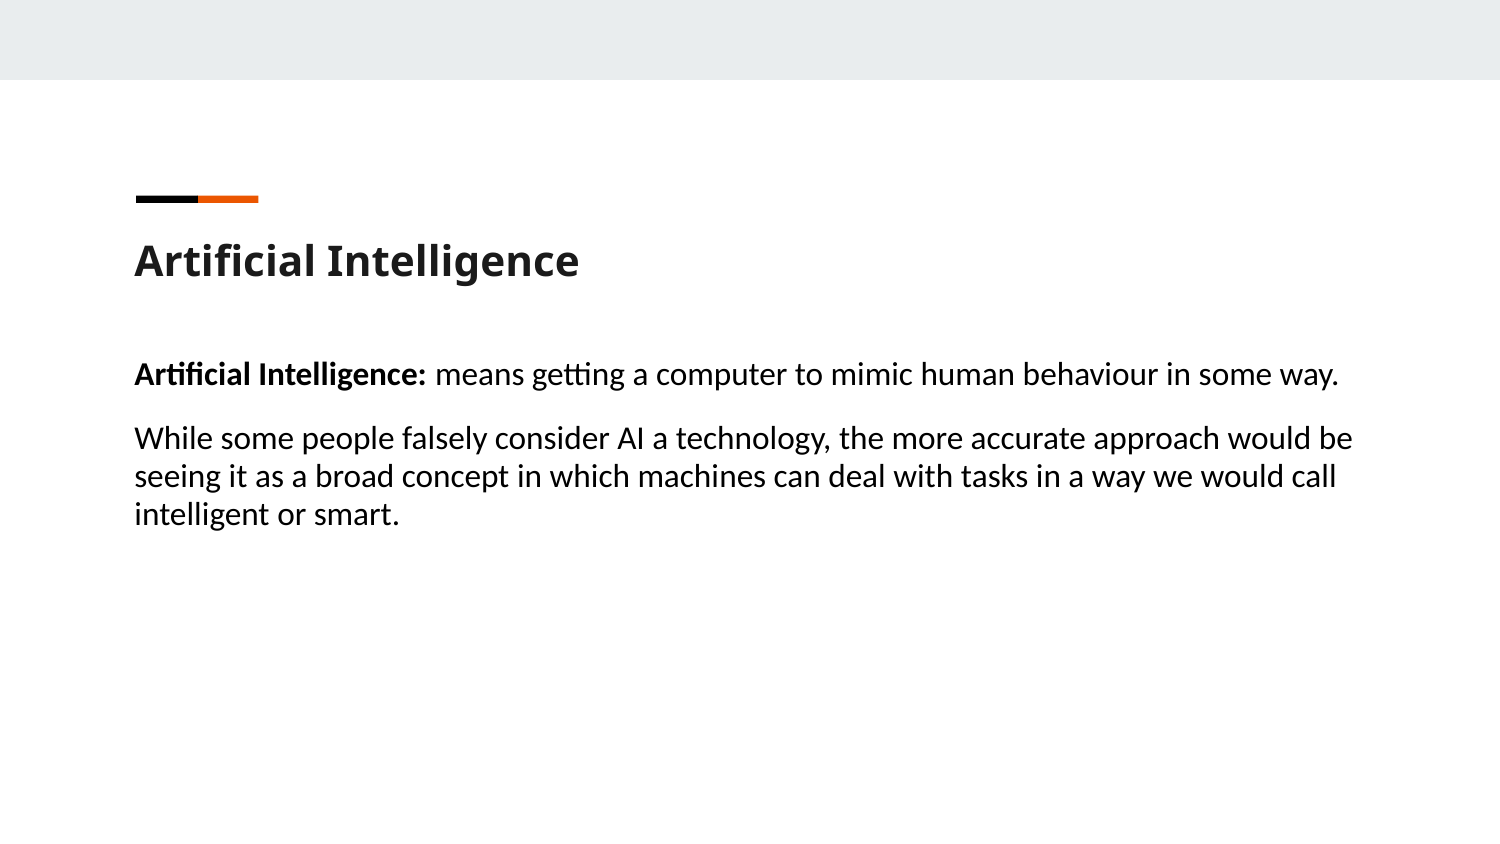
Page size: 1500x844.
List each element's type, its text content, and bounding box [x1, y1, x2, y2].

text_box Artificial Intelligence: means getting a computer to mimic human behaviour in some way. While some people falsely consider AI a technology, the more accurate approach would be seeing it as a broad concept in which machines can deal with tasks in a way we would call intelligent or smart. [119, 340, 1381, 712]
text_box Artificial Intelligence [119, 216, 1381, 304]
